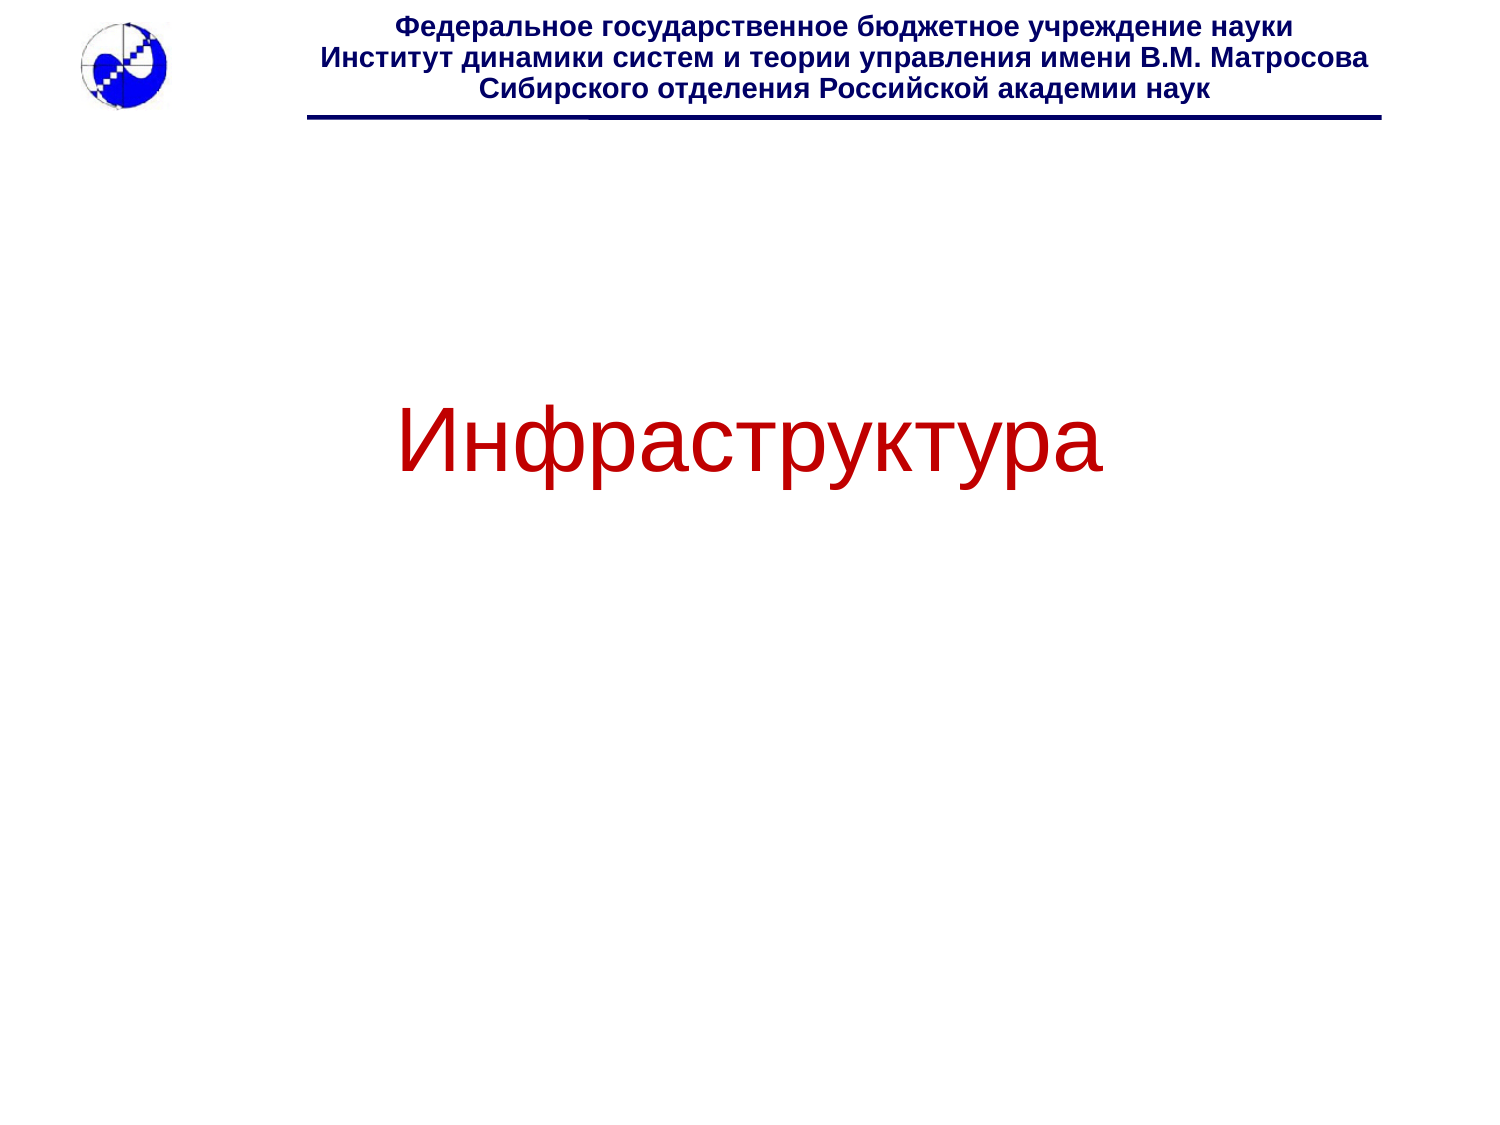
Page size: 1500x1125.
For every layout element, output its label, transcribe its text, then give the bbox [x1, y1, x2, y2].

title Инфраструктура [75, 371, 1425, 560]
picture [80, 22, 172, 111]
